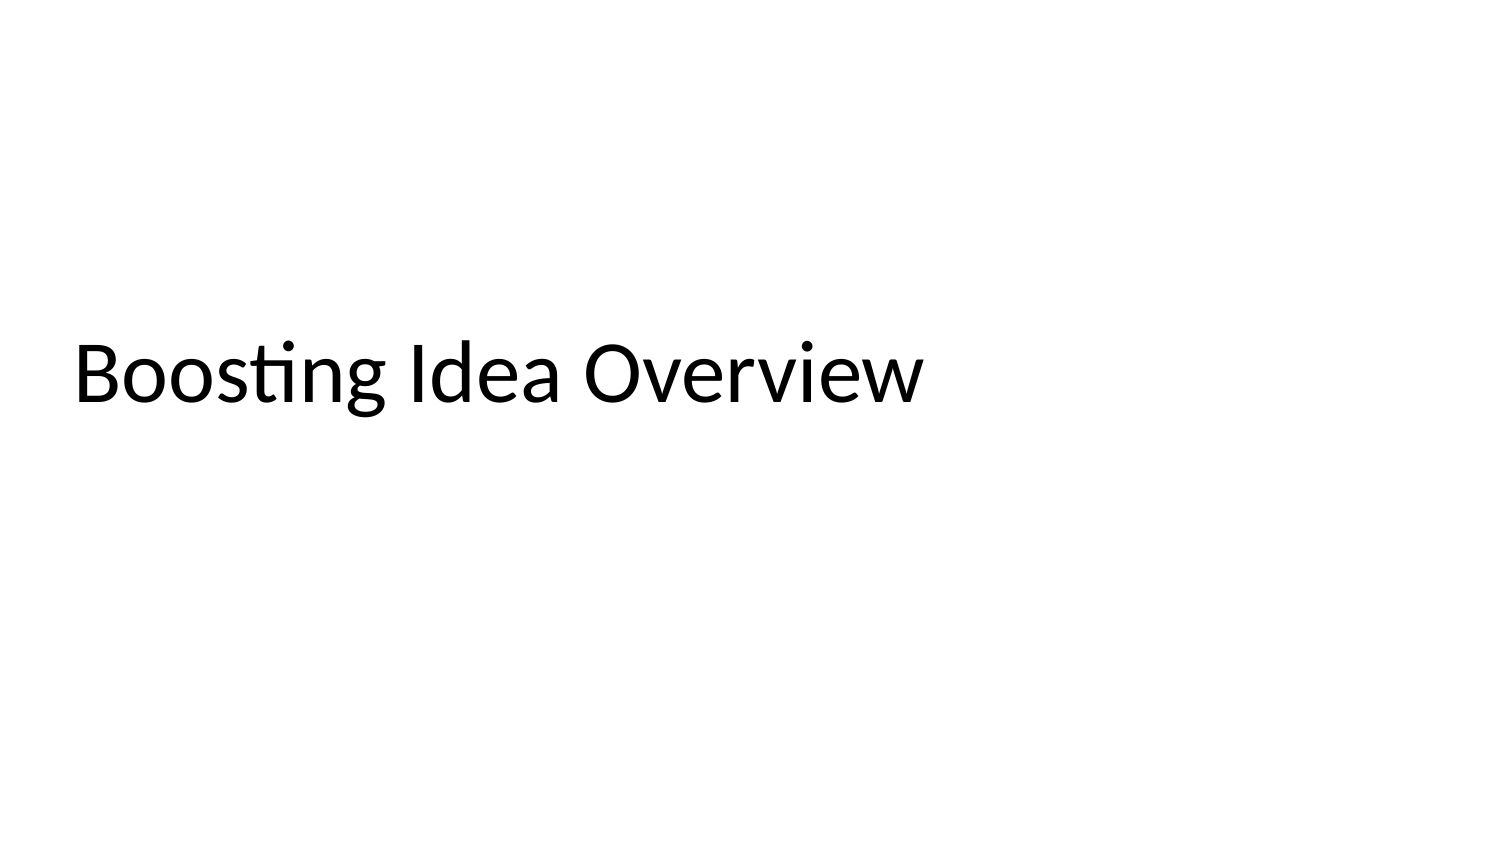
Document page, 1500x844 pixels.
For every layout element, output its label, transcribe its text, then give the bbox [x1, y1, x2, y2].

title Boosting Idea Overview [58, 317, 1442, 527]
